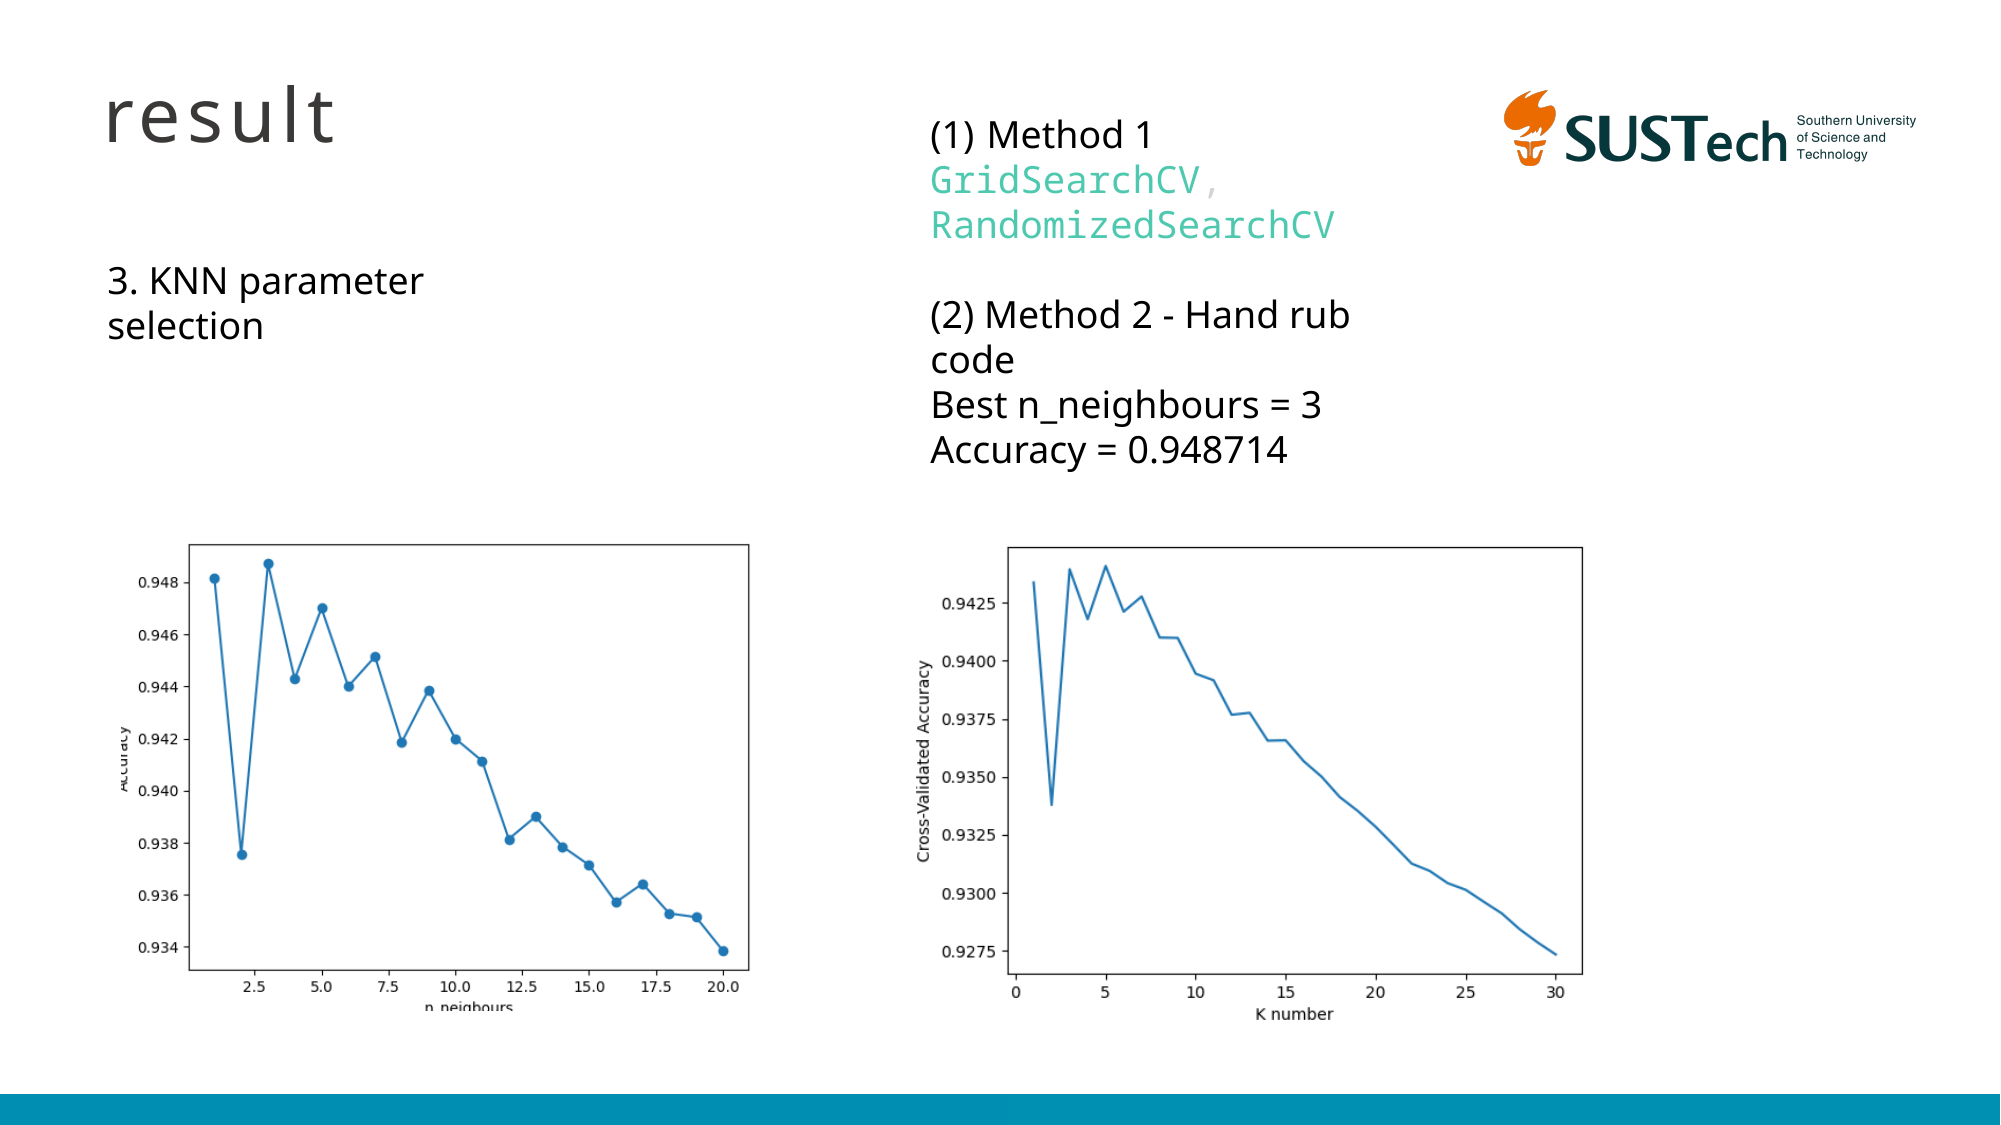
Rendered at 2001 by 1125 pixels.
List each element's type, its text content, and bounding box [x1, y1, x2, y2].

text_box result [88, 59, 350, 165]
text_box 3. KNN parameter selection [92, 250, 571, 355]
picture [121, 503, 798, 1012]
text_box Method 1 GridSearchCV, RandomizedSearchCV (2) Method 2 - Hand rub code Best n_neighbours = 3 Accuracy = 0.948714 [915, 104, 1397, 479]
text_box [0, 1094, 2000, 1125]
picture [915, 480, 1656, 1035]
picture [1504, 90, 1916, 166]
